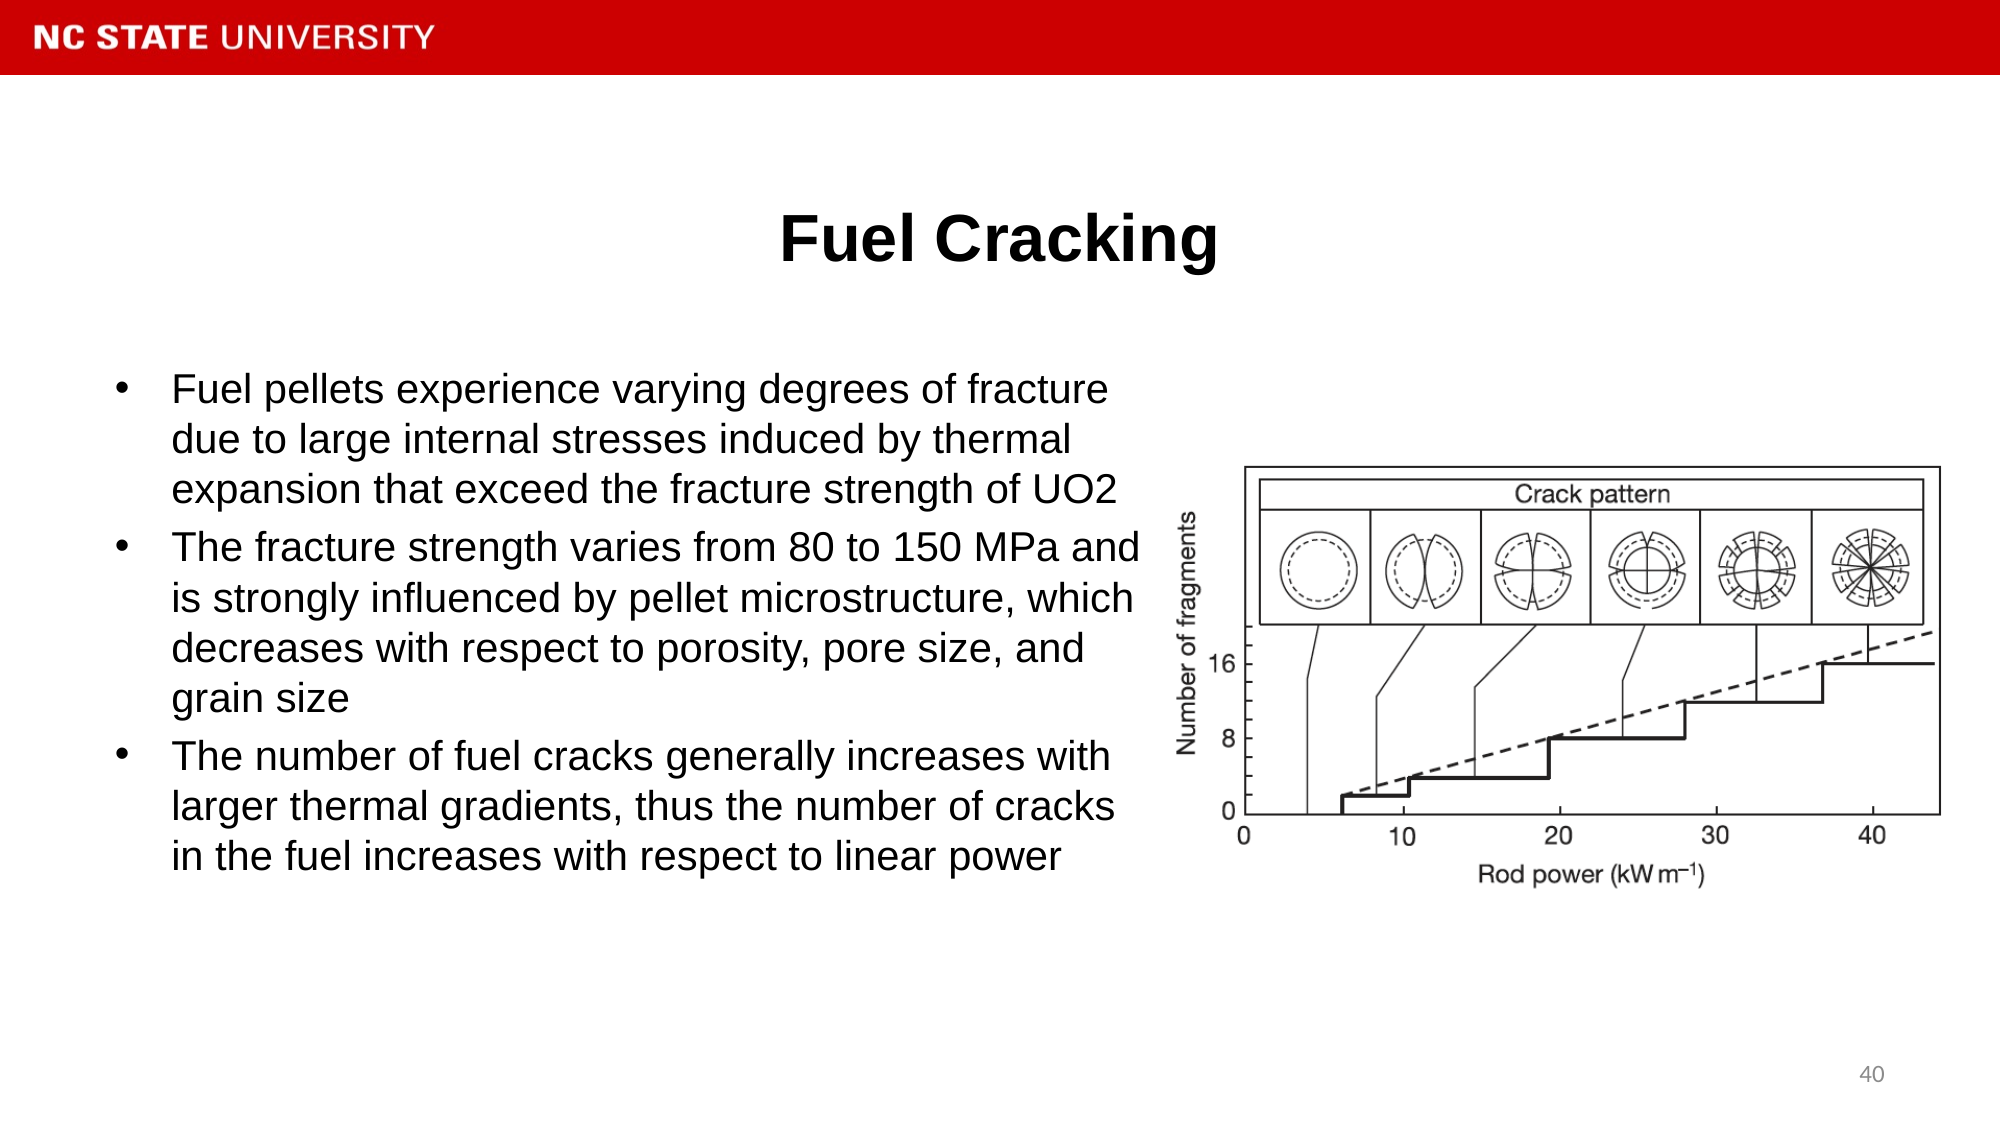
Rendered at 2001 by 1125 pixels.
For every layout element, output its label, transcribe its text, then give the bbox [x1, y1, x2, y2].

picture [1142, 420, 1964, 897]
list Fuel pellets experience varying degrees of fracture due to large internal stresses induced by thermal expansion that exceed the fracture strength of UO2 The fracture strength varies from 80 to 150 MPa and is strongly influenced by pellet microstructure, which decreases with respect to porosity, pore size, and grain size The number of fuel cracks generally increases with larger thermal gradients, thus the number of cracks in the fuel increases with respect to linear power [99, 354, 1166, 1005]
slide_number 40 [1433, 1042, 1900, 1103]
picture [0, 0, 2000, 75]
title Fuel Cracking [99, 147, 1900, 323]
